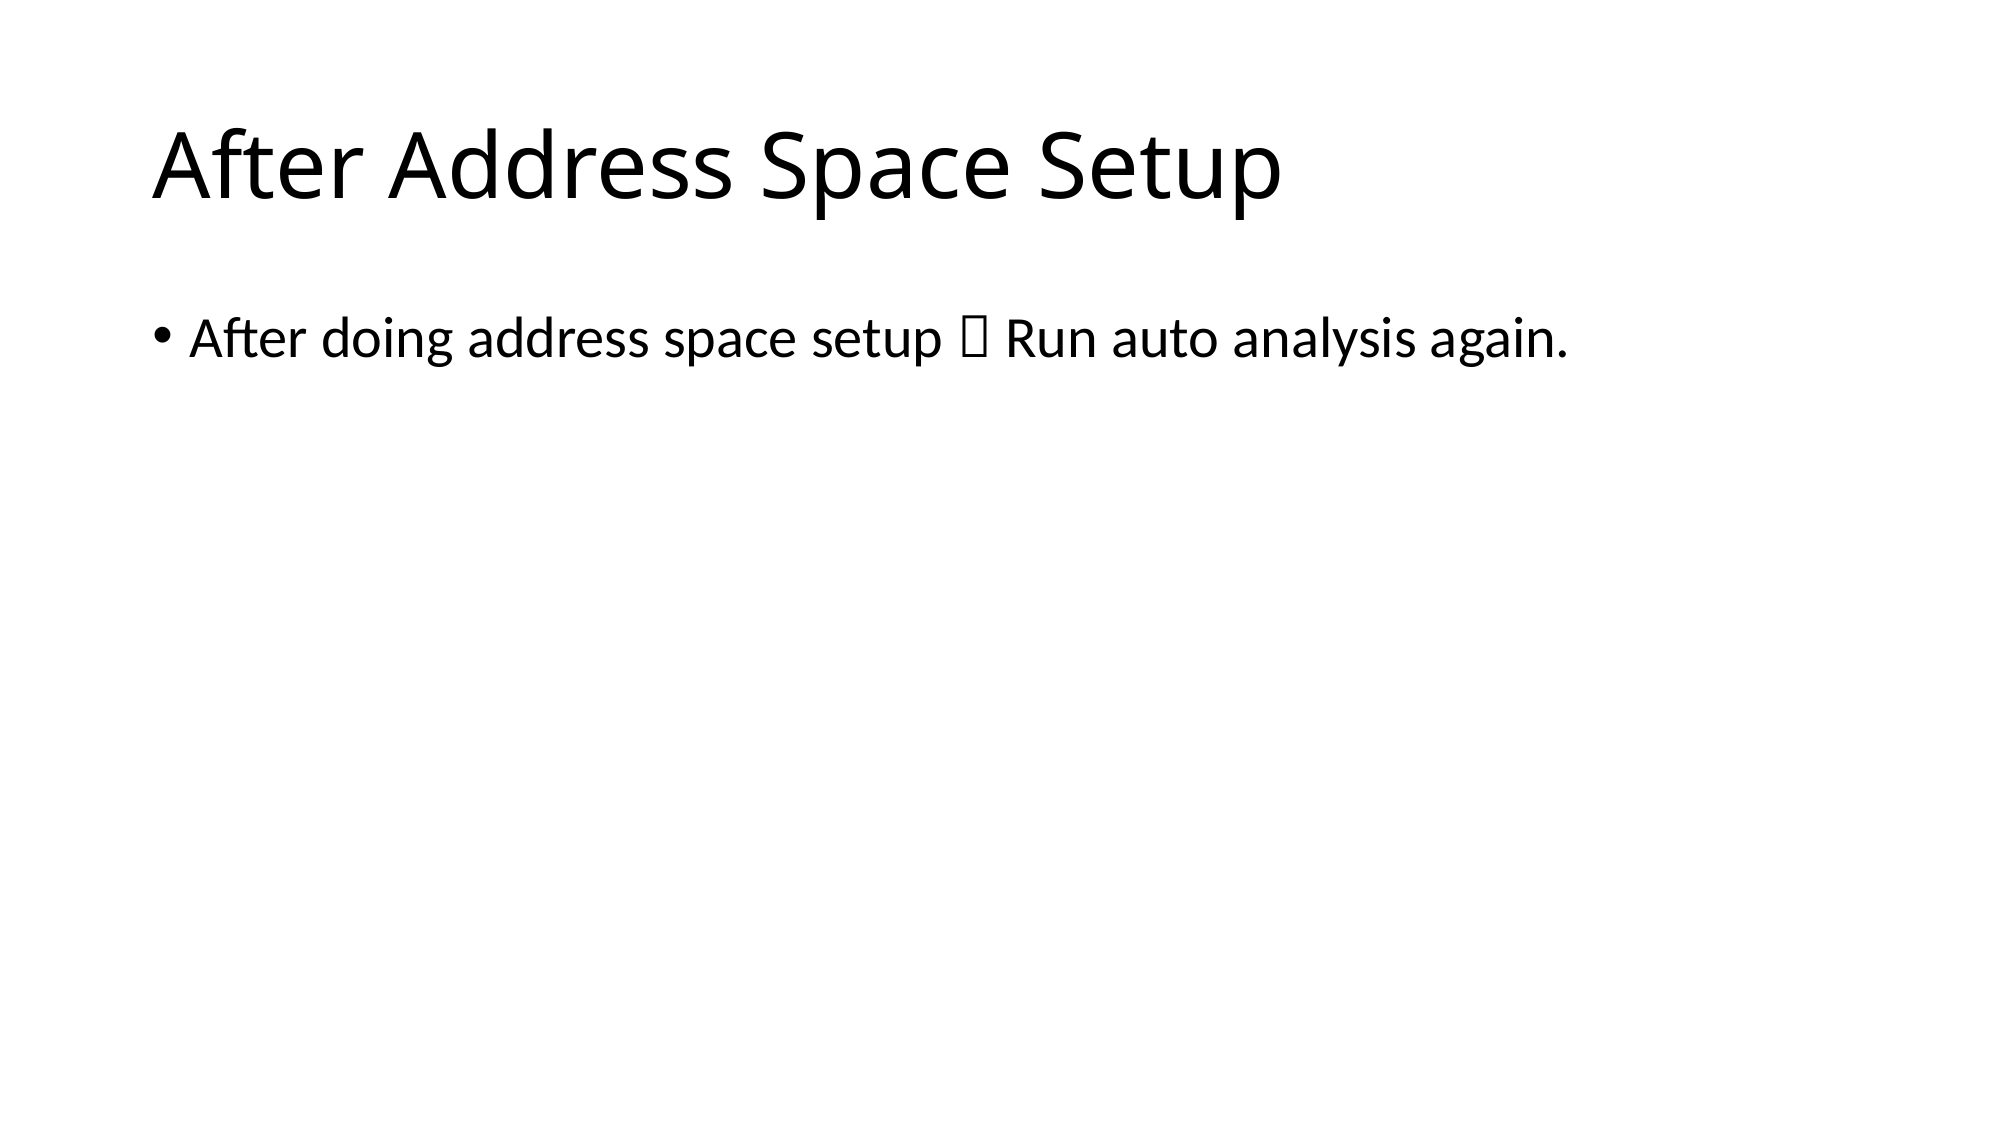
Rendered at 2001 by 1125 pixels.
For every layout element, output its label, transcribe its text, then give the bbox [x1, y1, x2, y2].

title After Address Space Setup [137, 59, 1863, 278]
list After doing address space setup  Run auto analysis again. [137, 299, 1863, 1014]
